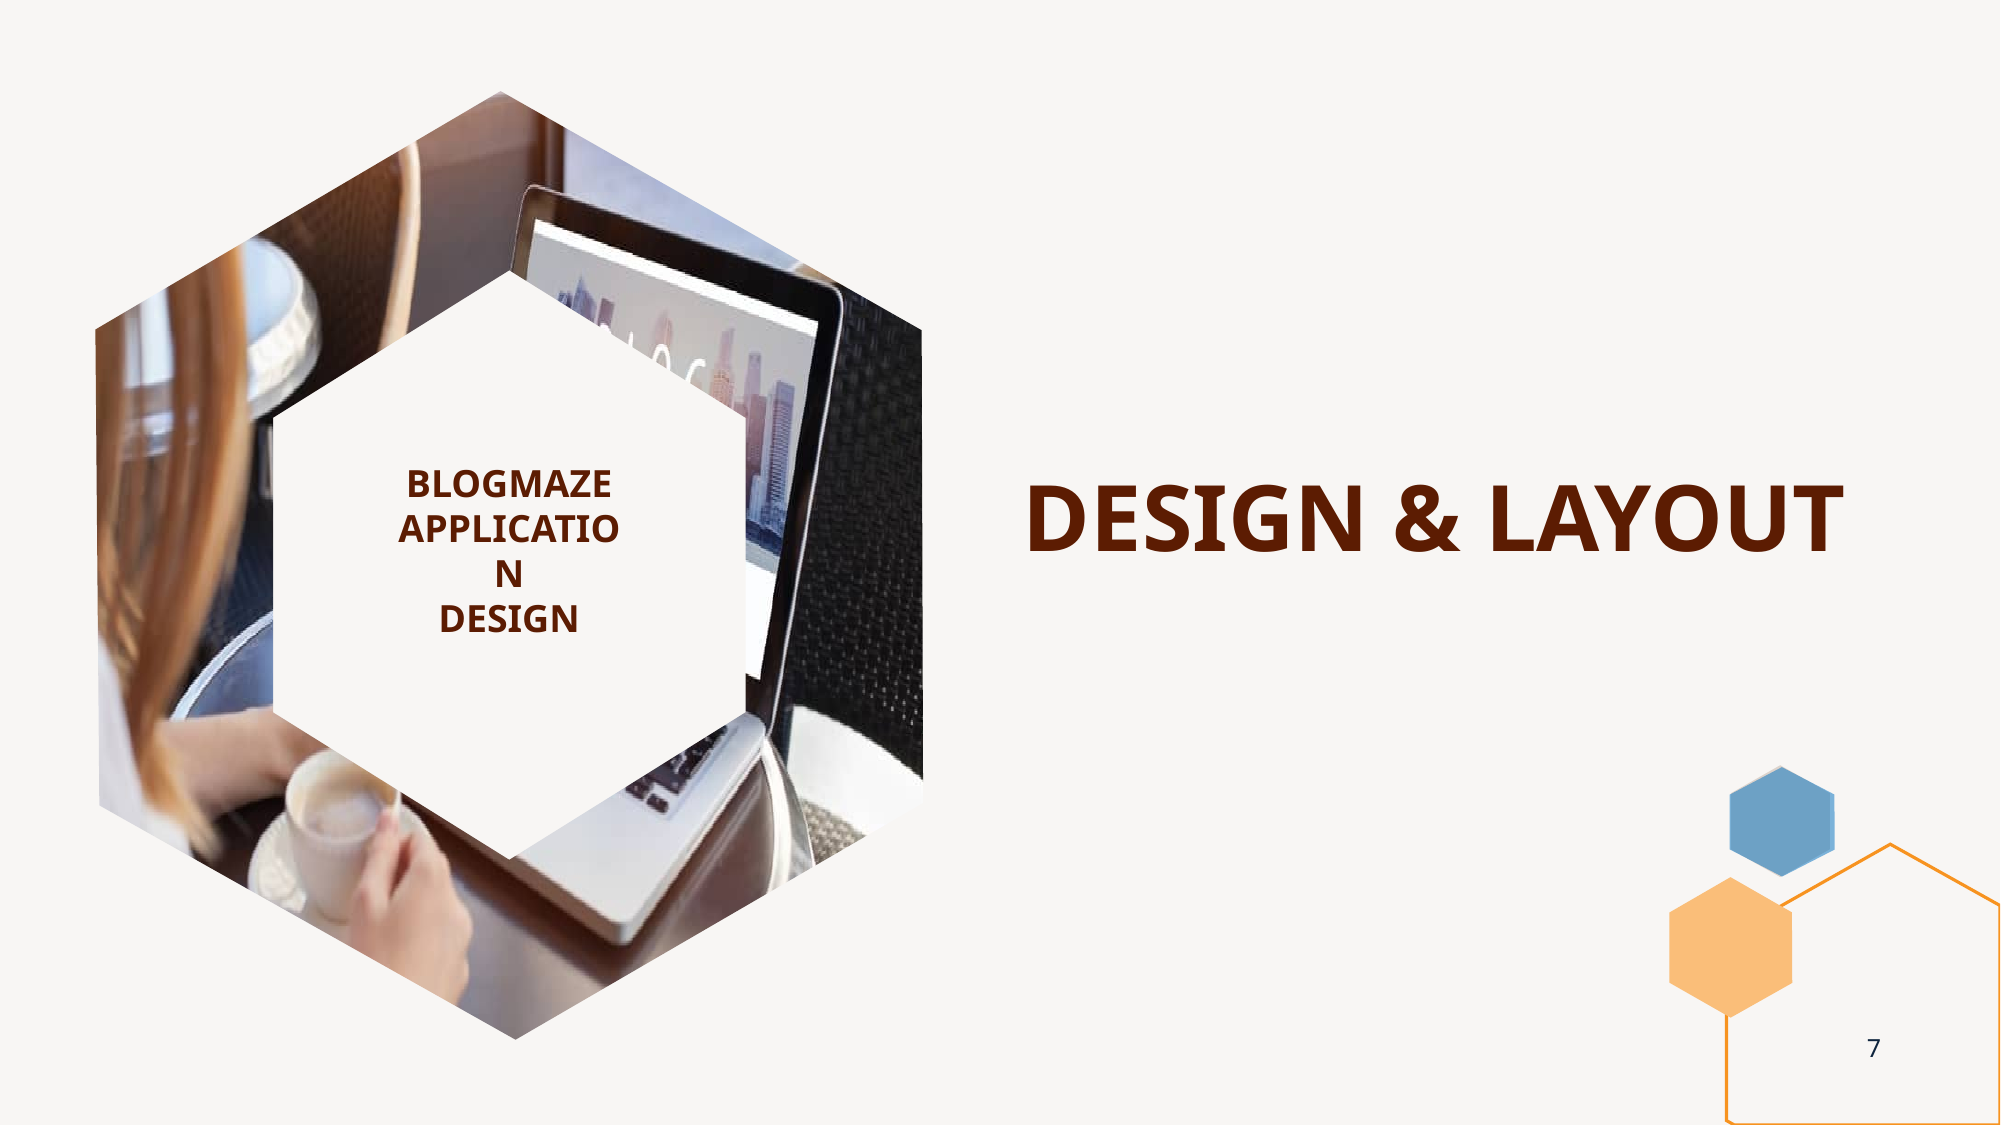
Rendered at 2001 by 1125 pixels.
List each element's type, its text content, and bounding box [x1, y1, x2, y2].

picture [95, 91, 924, 1040]
text_box [1729, 767, 1835, 877]
slide_number 7 [1836, 1020, 1912, 1080]
title DESIGN & LAYOUT [1008, 465, 1912, 665]
